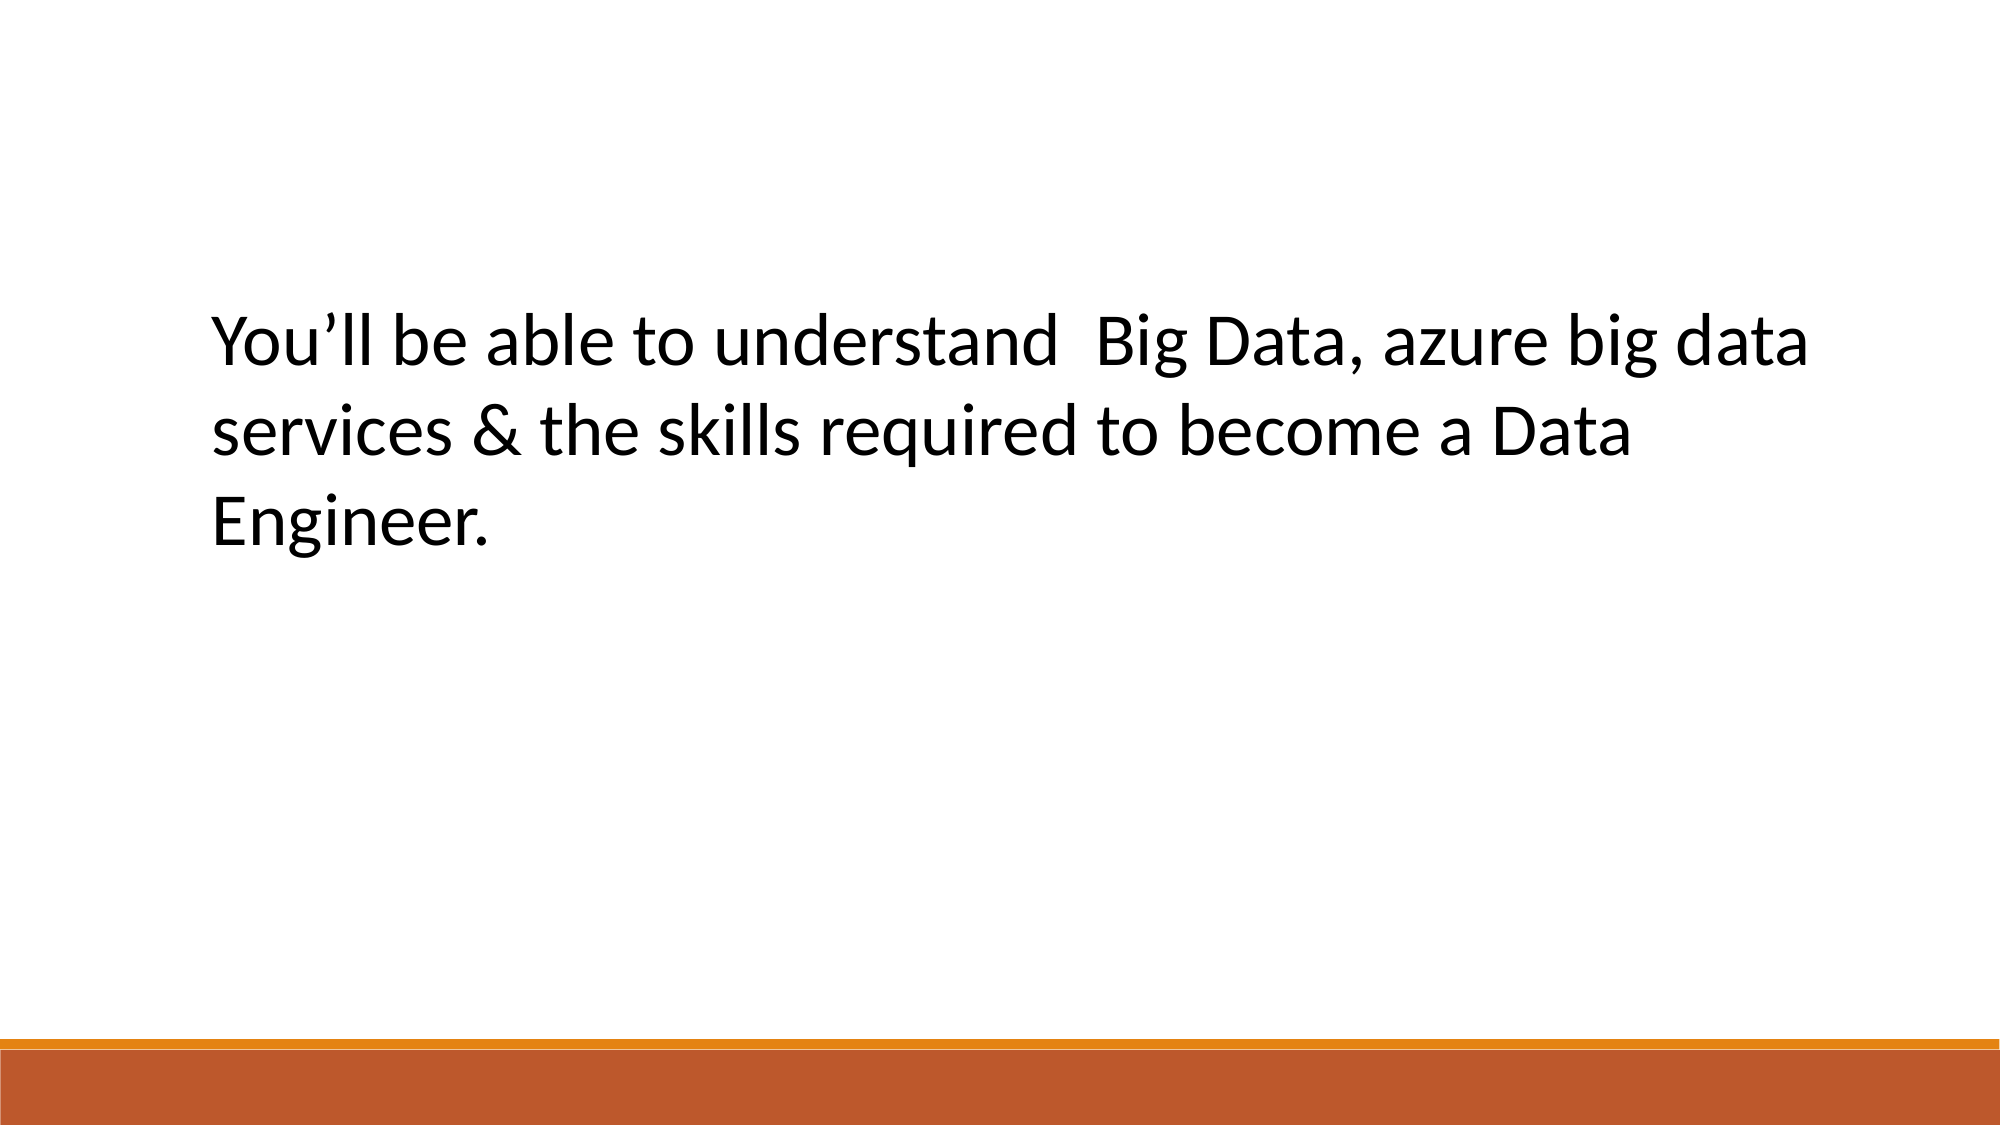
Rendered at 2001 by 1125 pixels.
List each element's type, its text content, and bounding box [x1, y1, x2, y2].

text_box You’ll be able to understand Big Data, azure big data services & the skills required to become a Data Engineer. [197, 282, 1853, 568]
